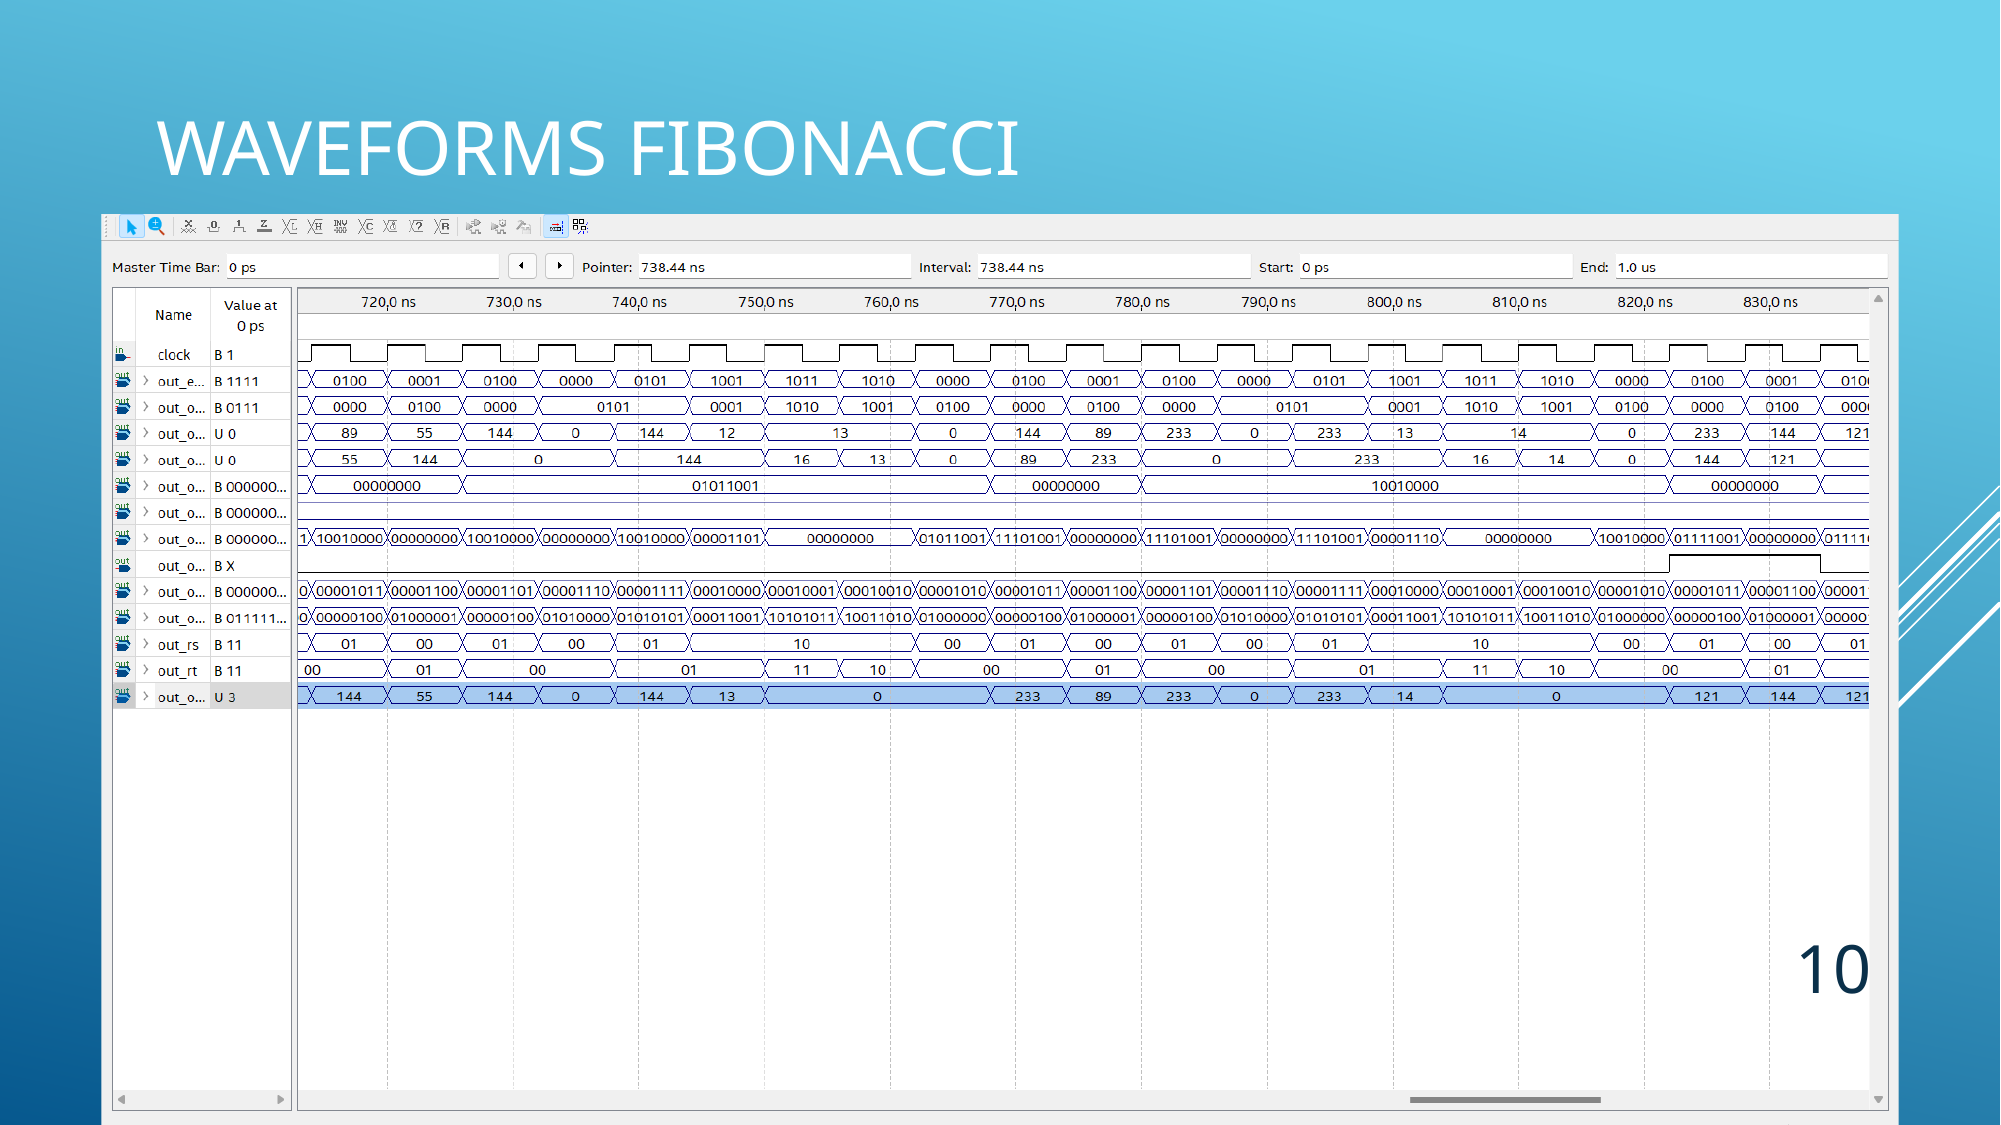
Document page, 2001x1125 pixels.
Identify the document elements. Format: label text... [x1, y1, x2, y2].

title Waveforms Fibonacci [141, 43, 1541, 213]
picture [100, 213, 1899, 1125]
